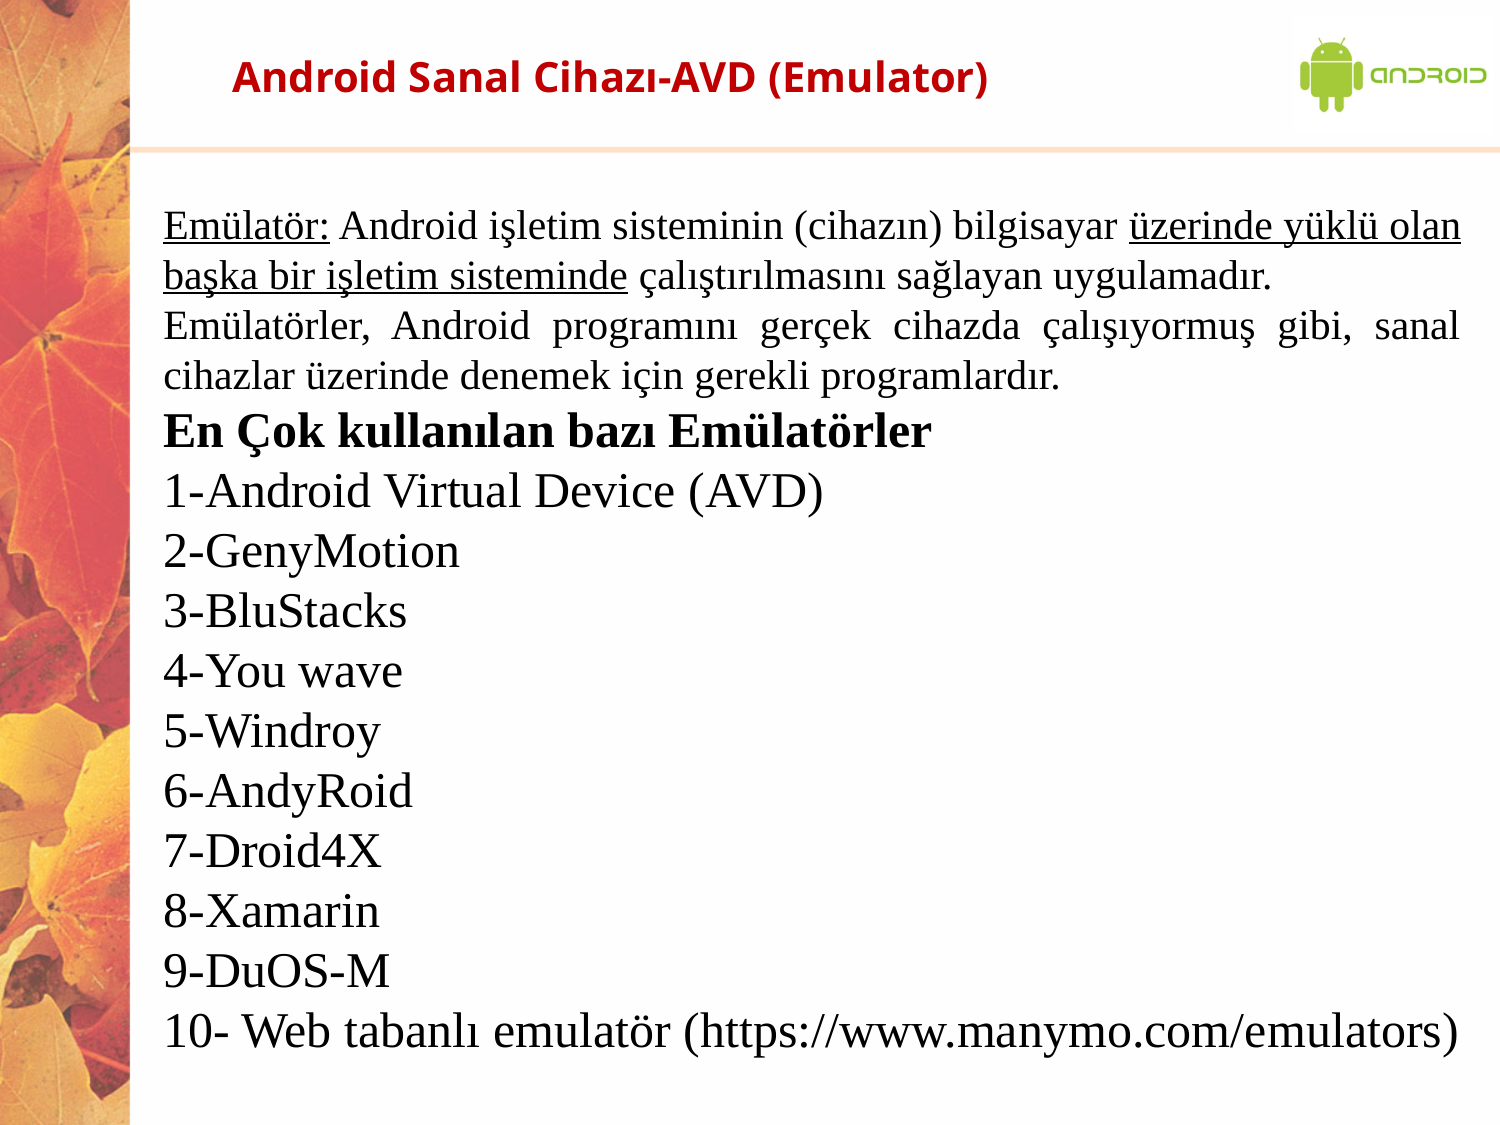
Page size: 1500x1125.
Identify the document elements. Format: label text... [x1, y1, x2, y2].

text_box Emülatör: Android işletim sisteminin (cihazın) bilgisayar üzerinde yüklü olan başka bir işletim sisteminde çalıştırılmasını sağlayan uygulamadır. Emülatörler, Android programını gerçek cihazda çalışıyormuş gibi, sanal cihazlar üzerinde denemek için gerekli programlardır. En Çok kullanılan bazı Emülatörler 1-Android Virtual Device (AVD) 2-GenyMotion 3-BluStacks 4-You wave 5-Windroy 6-AndyRoid 7-Droid4X 8-Xamarin 9-DuOS-M 10- Web tabanlı emulatör (https://www.manymo.com/emulators) [148, 190, 1477, 1066]
text_box Android Sanal Cihazı-AVD (Emulator) [142, 43, 1288, 109]
picture [0, 0, 1500, 1125]
